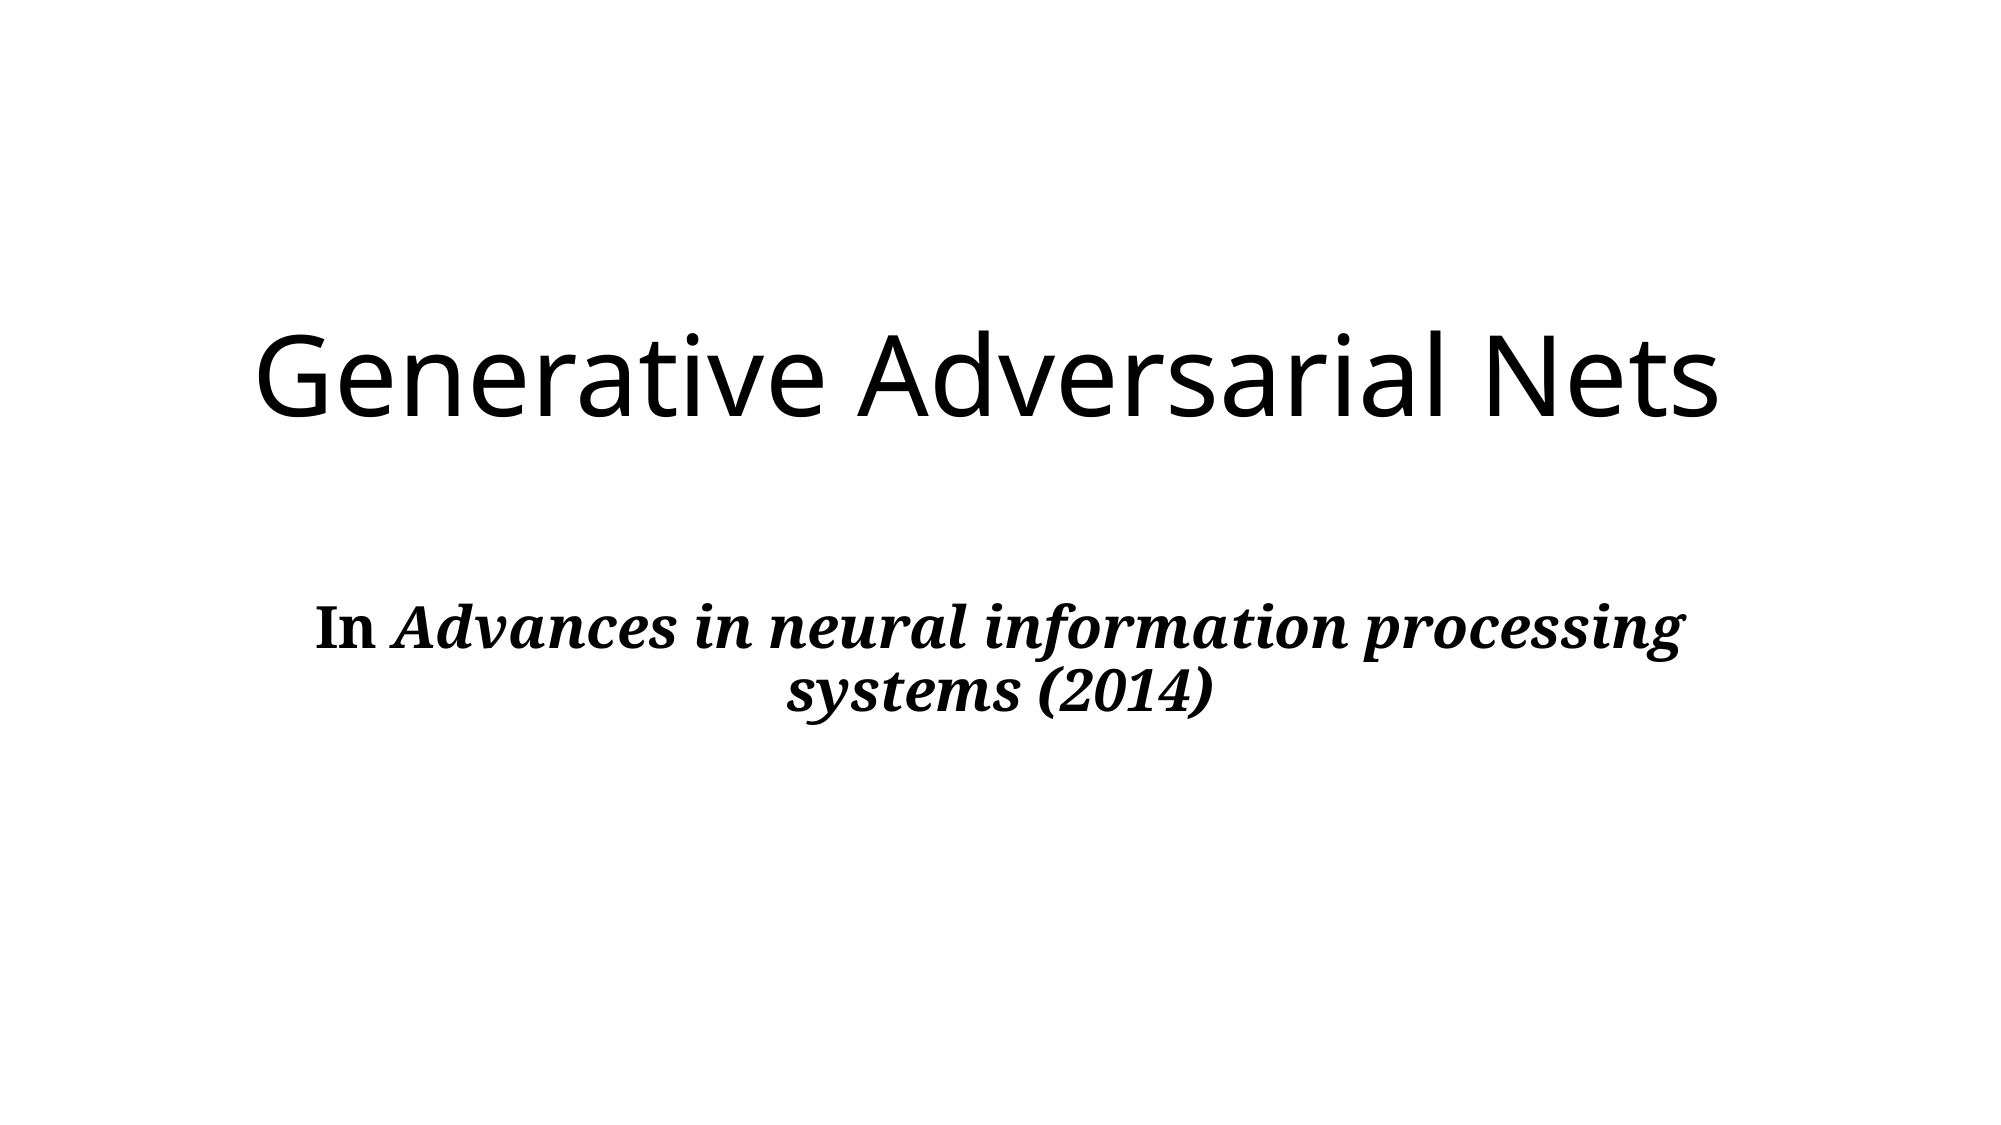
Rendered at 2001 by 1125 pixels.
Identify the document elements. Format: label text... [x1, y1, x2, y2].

subtitle In Advances in neural information processing systems (2014) [249, 590, 1750, 863]
title Generative Adversarial Nets [95, 184, 1882, 576]
